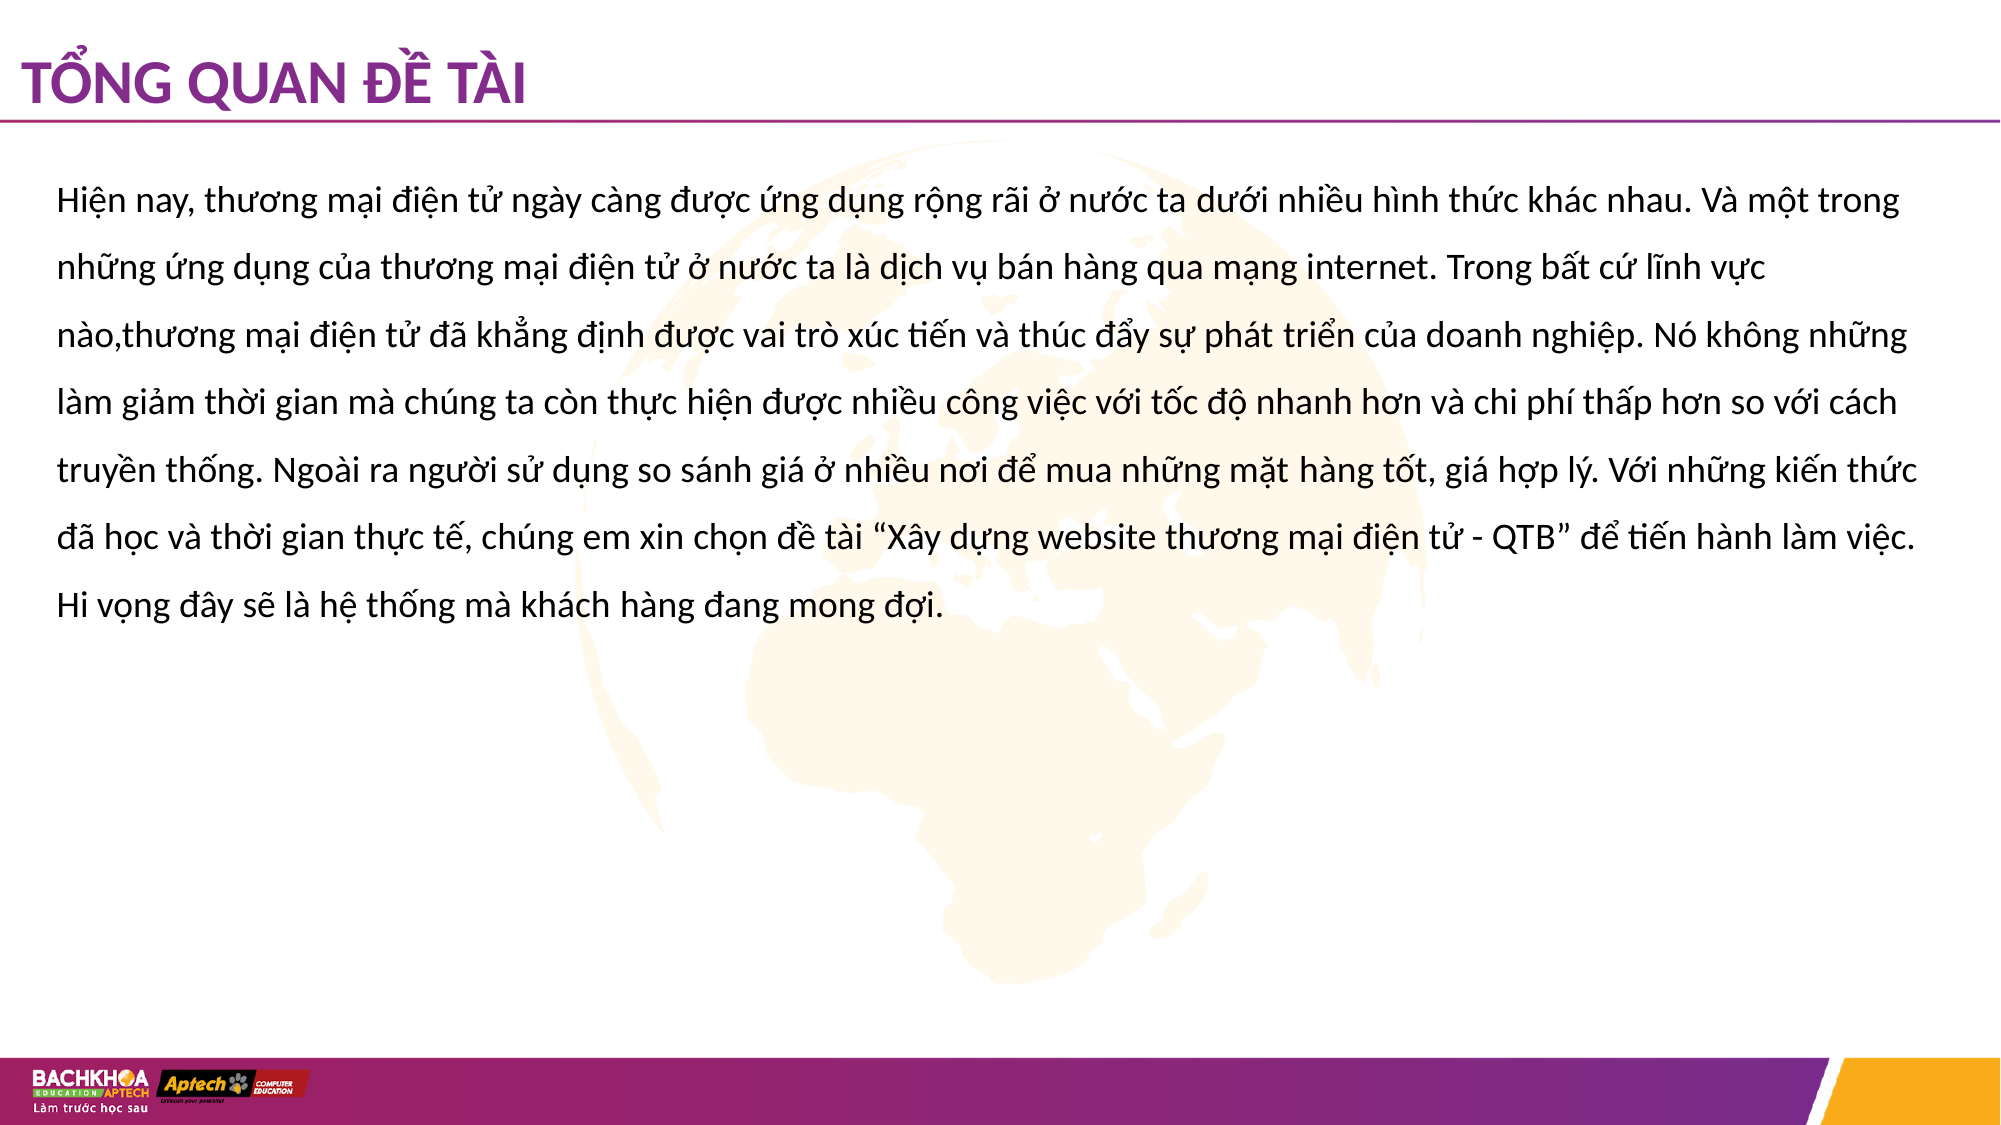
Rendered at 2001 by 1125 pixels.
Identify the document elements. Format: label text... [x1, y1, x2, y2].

picture [0, 0, 2001, 1125]
list Hiện nay, thương mại điện tử ngày càng được ứng dụng rộng rãi ở nước ta dưới nhiều hình thức khác nhau. Và một trong những ứng dụng của thương mại điện tử ở nước ta là dịch vụ bán hàng qua mạng internet. Trong bất cứ lĩnh vực nào,thương mại điện tử đã khẳng định được vai trò xúc tiến và thúc đẩy sự phát triển của doanh nghiệp. Nó không những làm giảm thời gian mà chúng ta còn thực hiện được nhiều công việc với tốc độ nhanh hơn và chi phí thấp hơn so với cách truyền thống. Ngoài ra người sử dụng so sánh giá ở nhiều nơi để mua những mặt hàng tốt, giá hợp lý. Với những kiến thức đã học và thời gian thực tế, chúng em xin chọn đề tài “Xây dựng website thương mại điện tử - QTB” để tiến hành làm việc. Hi vọng đây sẽ là hệ thống mà khách hàng đang mong đợi. [12, 137, 1963, 1038]
title TỔNG QUAN ĐỀ TÀI [6, 0, 1732, 168]
